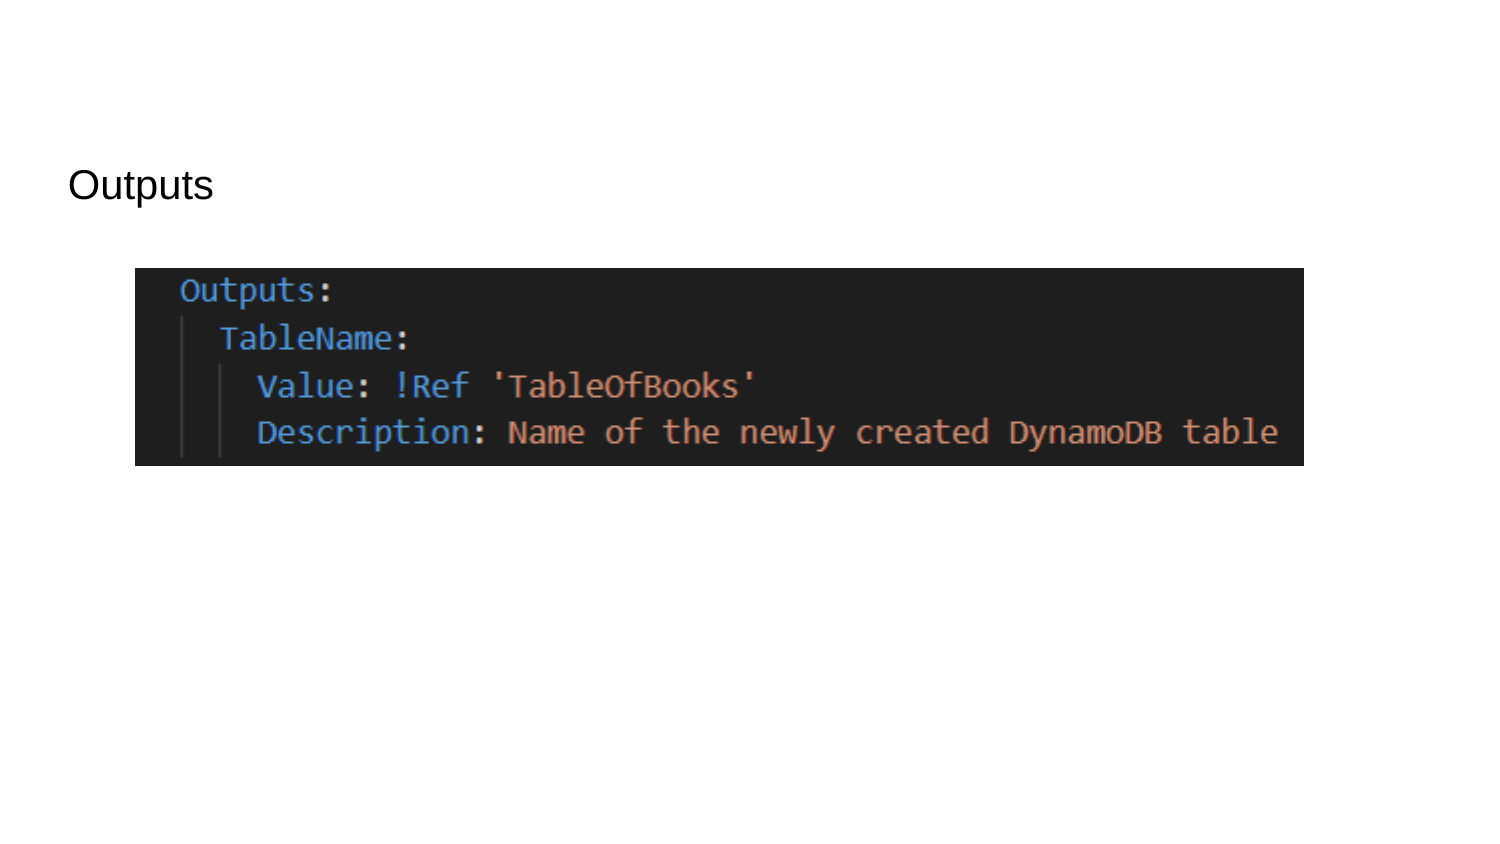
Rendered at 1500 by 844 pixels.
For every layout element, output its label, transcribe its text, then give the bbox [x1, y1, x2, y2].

text_box Outputs [53, 150, 470, 215]
picture [135, 268, 1305, 466]
